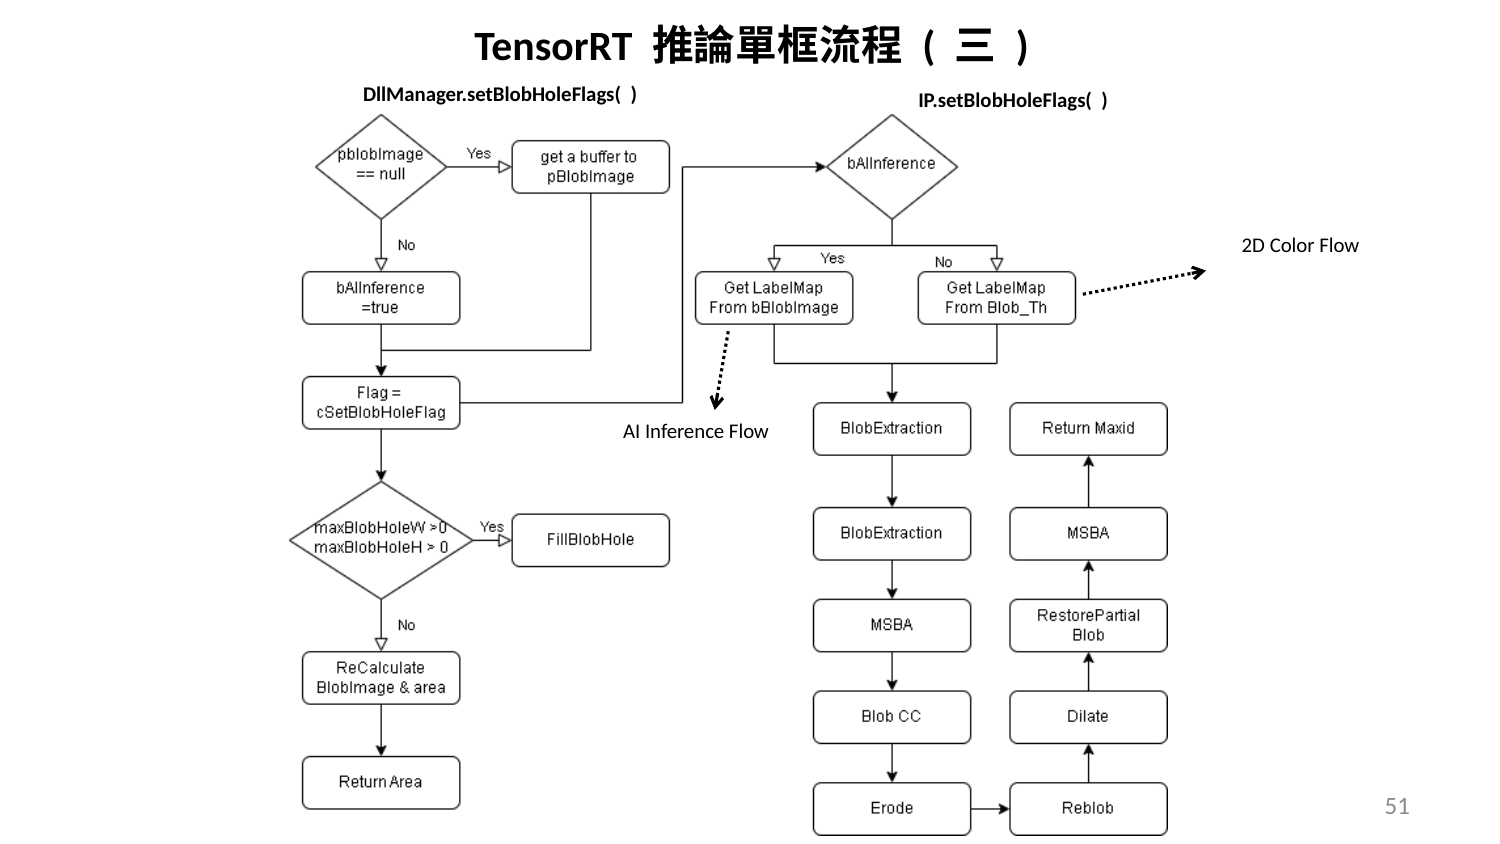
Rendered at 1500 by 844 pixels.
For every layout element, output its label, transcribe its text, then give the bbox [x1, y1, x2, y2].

text_box IP.setBlobHoleFlags( ) [903, 79, 1223, 119]
text_box DllManager.setBlobHoleFlags( ) [348, 73, 668, 113]
text_box 2D Color Flow [1226, 224, 1404, 264]
picture [288, 114, 1168, 836]
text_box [1082, 270, 1207, 295]
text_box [714, 330, 729, 411]
slide_number 51 [1171, 782, 1425, 827]
text_box TensorRT 推論單框流程 ( 三 ) [76, 8, 1427, 80]
